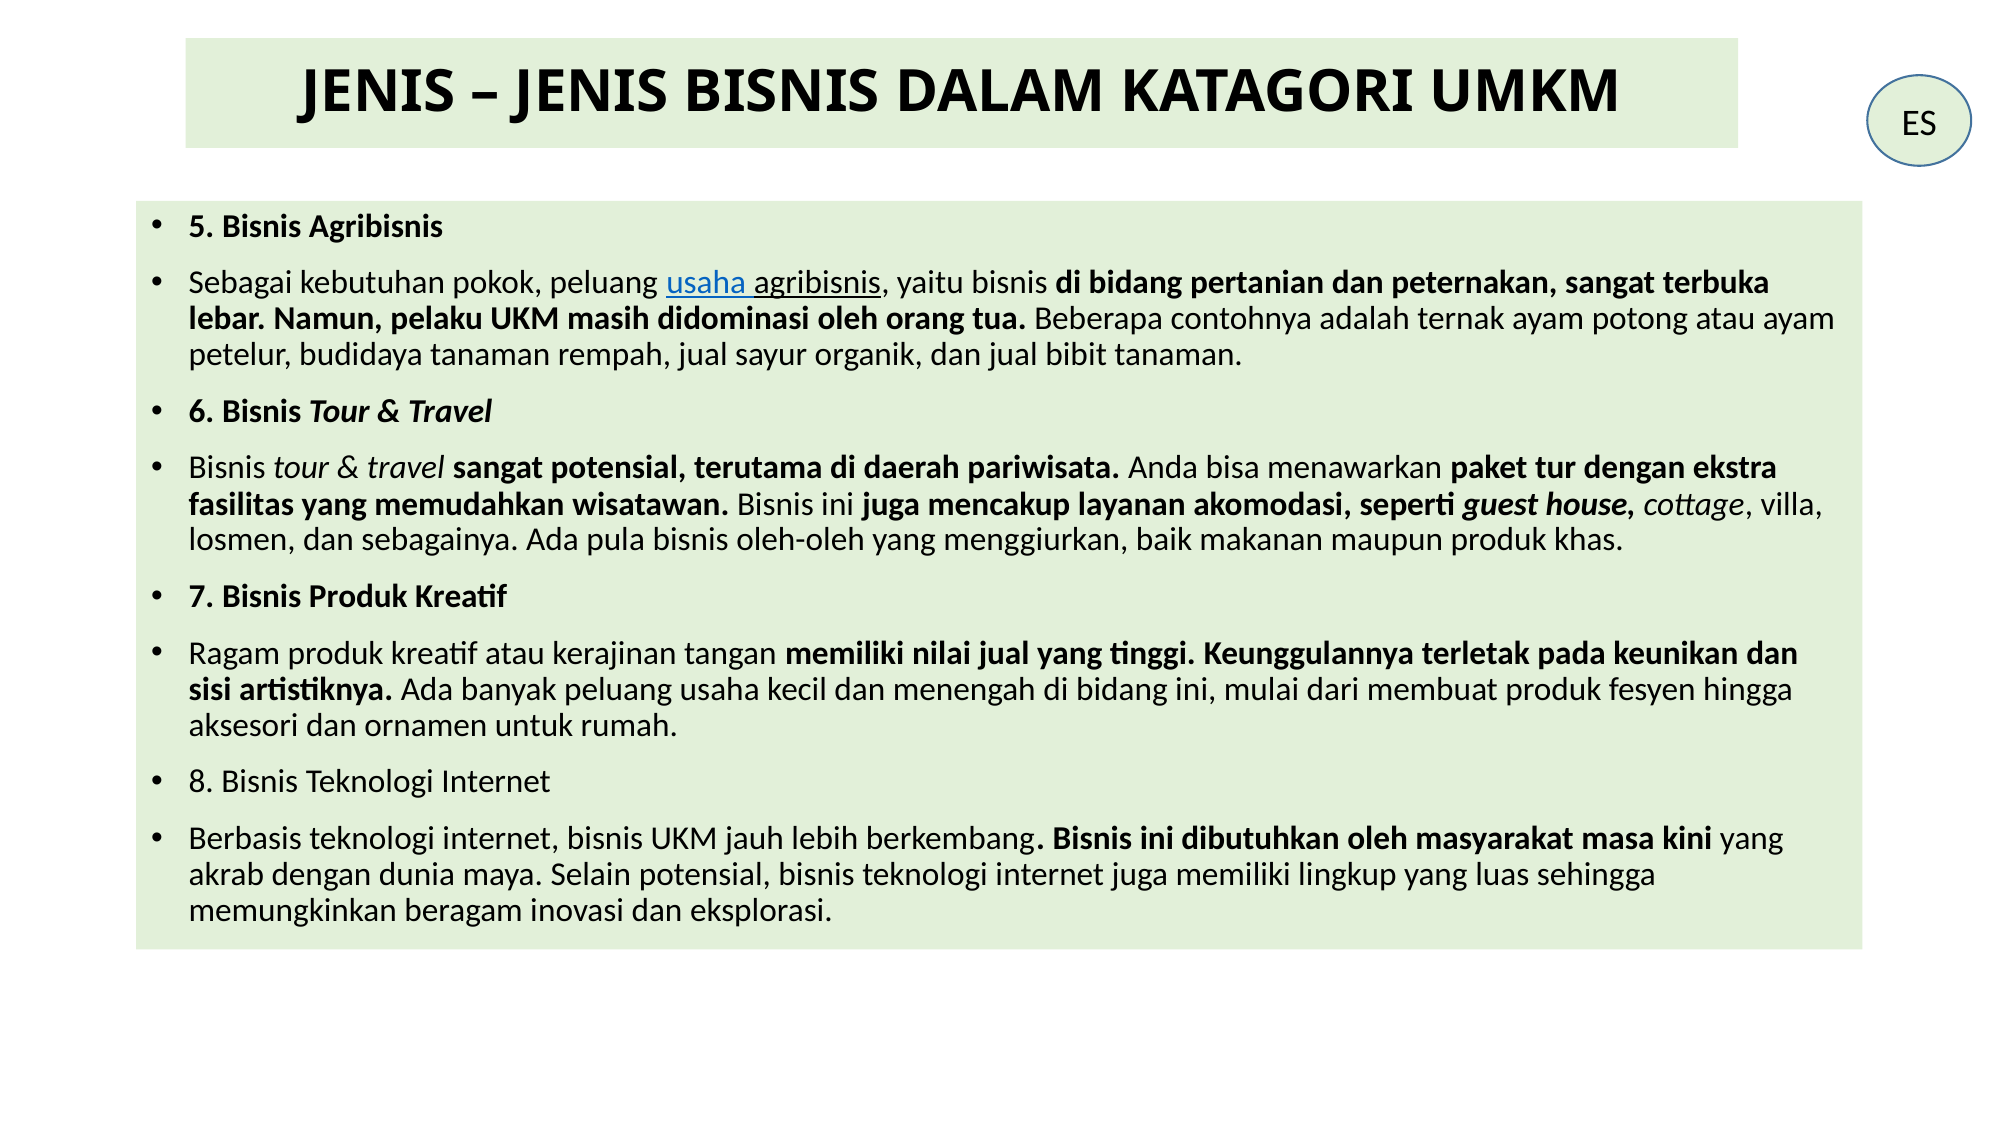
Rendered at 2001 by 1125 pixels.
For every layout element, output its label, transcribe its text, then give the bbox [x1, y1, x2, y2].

text_box ES [1866, 74, 1973, 167]
list 5. Bisnis Agribisnis Sebagai kebutuhan pokok, peluang usaha agribisnis, yaitu bisnis di bidang pertanian dan peternakan, sangat terbuka lebar. Namun, pelaku UKM masih didominasi oleh orang tua. Beberapa contohnya adalah ternak ayam potong atau ayam petelur, budidaya tanaman rempah, jual sayur organik, dan jual bibit tanaman. 6. Bisnis Tour & Travel Bisnis tour & travel sangat potensial, terutama di daerah pariwisata. Anda bisa menawarkan paket tur dengan ekstra fasilitas yang memudahkan wisatawan. Bisnis ini juga mencakup layanan akomodasi, seperti guest house, cottage, villa, losmen, dan sebagainya. Ada pula bisnis oleh-oleh yang menggiurkan, baik makanan maupun produk khas. 7. Bisnis Produk Kreatif Ragam produk kreatif atau kerajinan tangan memiliki nilai jual yang tinggi. Keunggulannya terletak pada keunikan dan sisi artistiknya. Ada banyak peluang usaha kecil dan menengah di bidang ini, mulai dari membuat produk fesyen hingga aksesori dan ornamen untuk rumah. 8. Bisnis Teknologi Internet Berbasis teknologi internet, bisnis UKM jauh lebih berkembang. Bisnis ini dibutuhkan oleh masyarakat masa kini yang akrab dengan dunia maya. Selain potensial, bisnis teknologi internet juga memiliki lingkup yang luas sehingga memungkinkan beragam inovasi dan eksplorasi. [136, 200, 1863, 950]
title JENIS – JENIS BISNIS DALAM KATAGORI UMKM [185, 38, 1739, 148]
